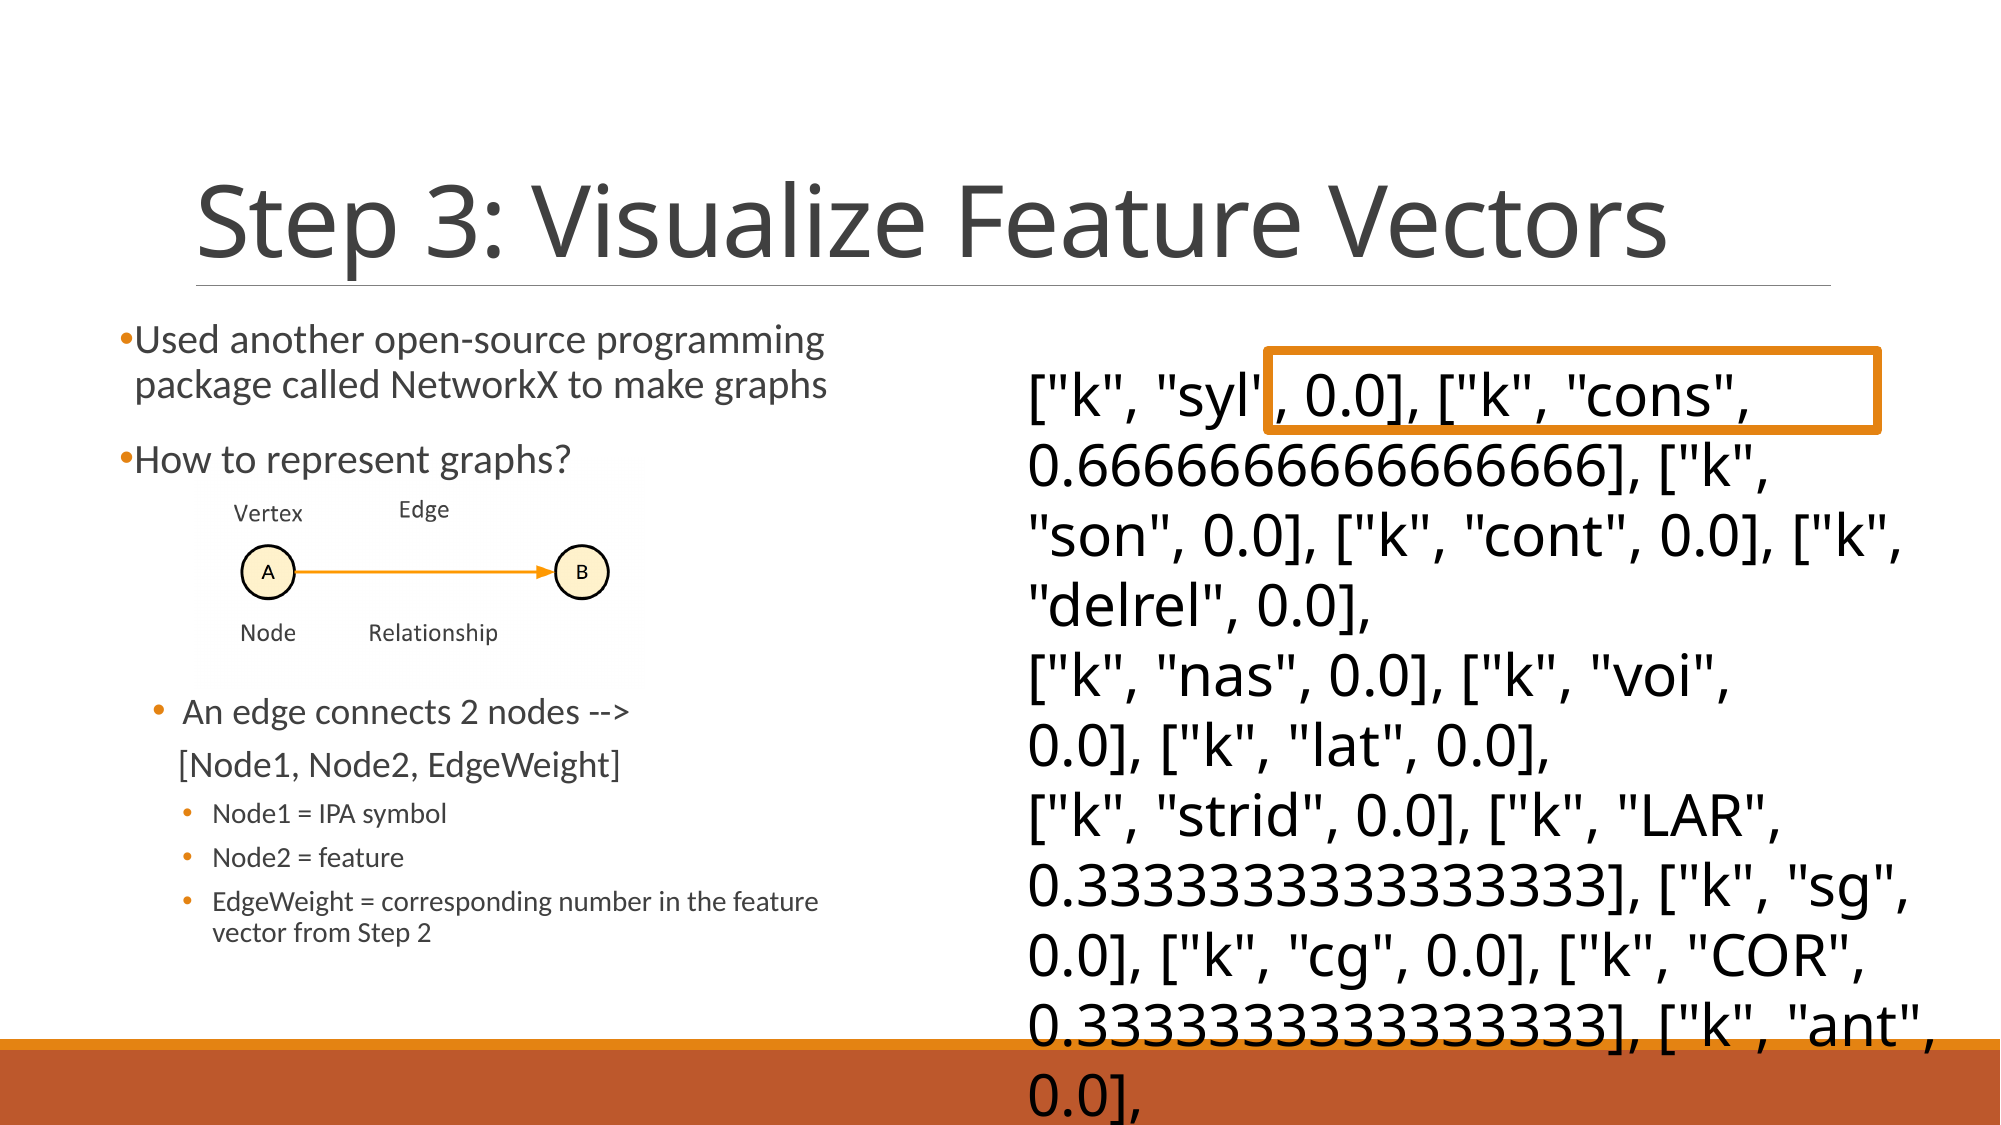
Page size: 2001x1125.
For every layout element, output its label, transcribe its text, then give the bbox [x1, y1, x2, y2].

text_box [1011, 350, 1956, 922]
title Step 3: Visualize Feature Vectors [180, 47, 1830, 285]
list Used another open-source programming package called NetworkX to make graphs How to represent graphs? An edge connects 2 nodes --> [Node1, Node2, EdgeWeight] Node1 = IPA symbol Node2 = feature EdgeWeight = corresponding number in the feature vector from Step 2 [119, 310, 891, 971]
picture [193, 456, 645, 689]
